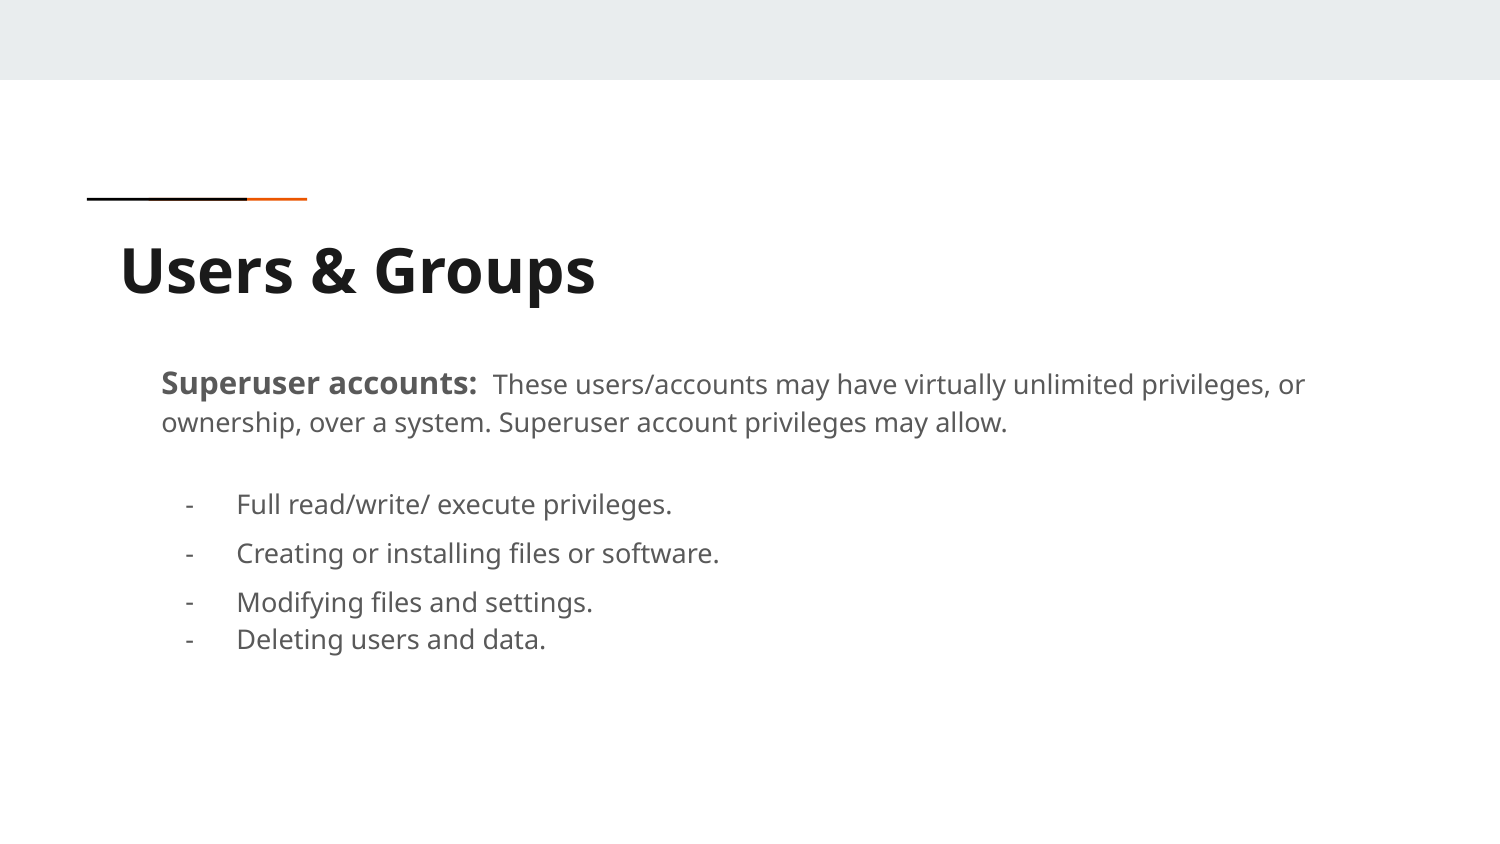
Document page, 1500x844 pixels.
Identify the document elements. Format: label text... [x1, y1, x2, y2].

title Users & Groups [119, 216, 1381, 305]
text_box Superuser accounts: These users/accounts may have virtually unlimited privileges, or ownership, over a system. Superuser account privileges may allow. Full read/write/ execute privileges. Creating or installing files or software. Modifying files and settings. Deleting users and data. [146, 342, 1355, 670]
